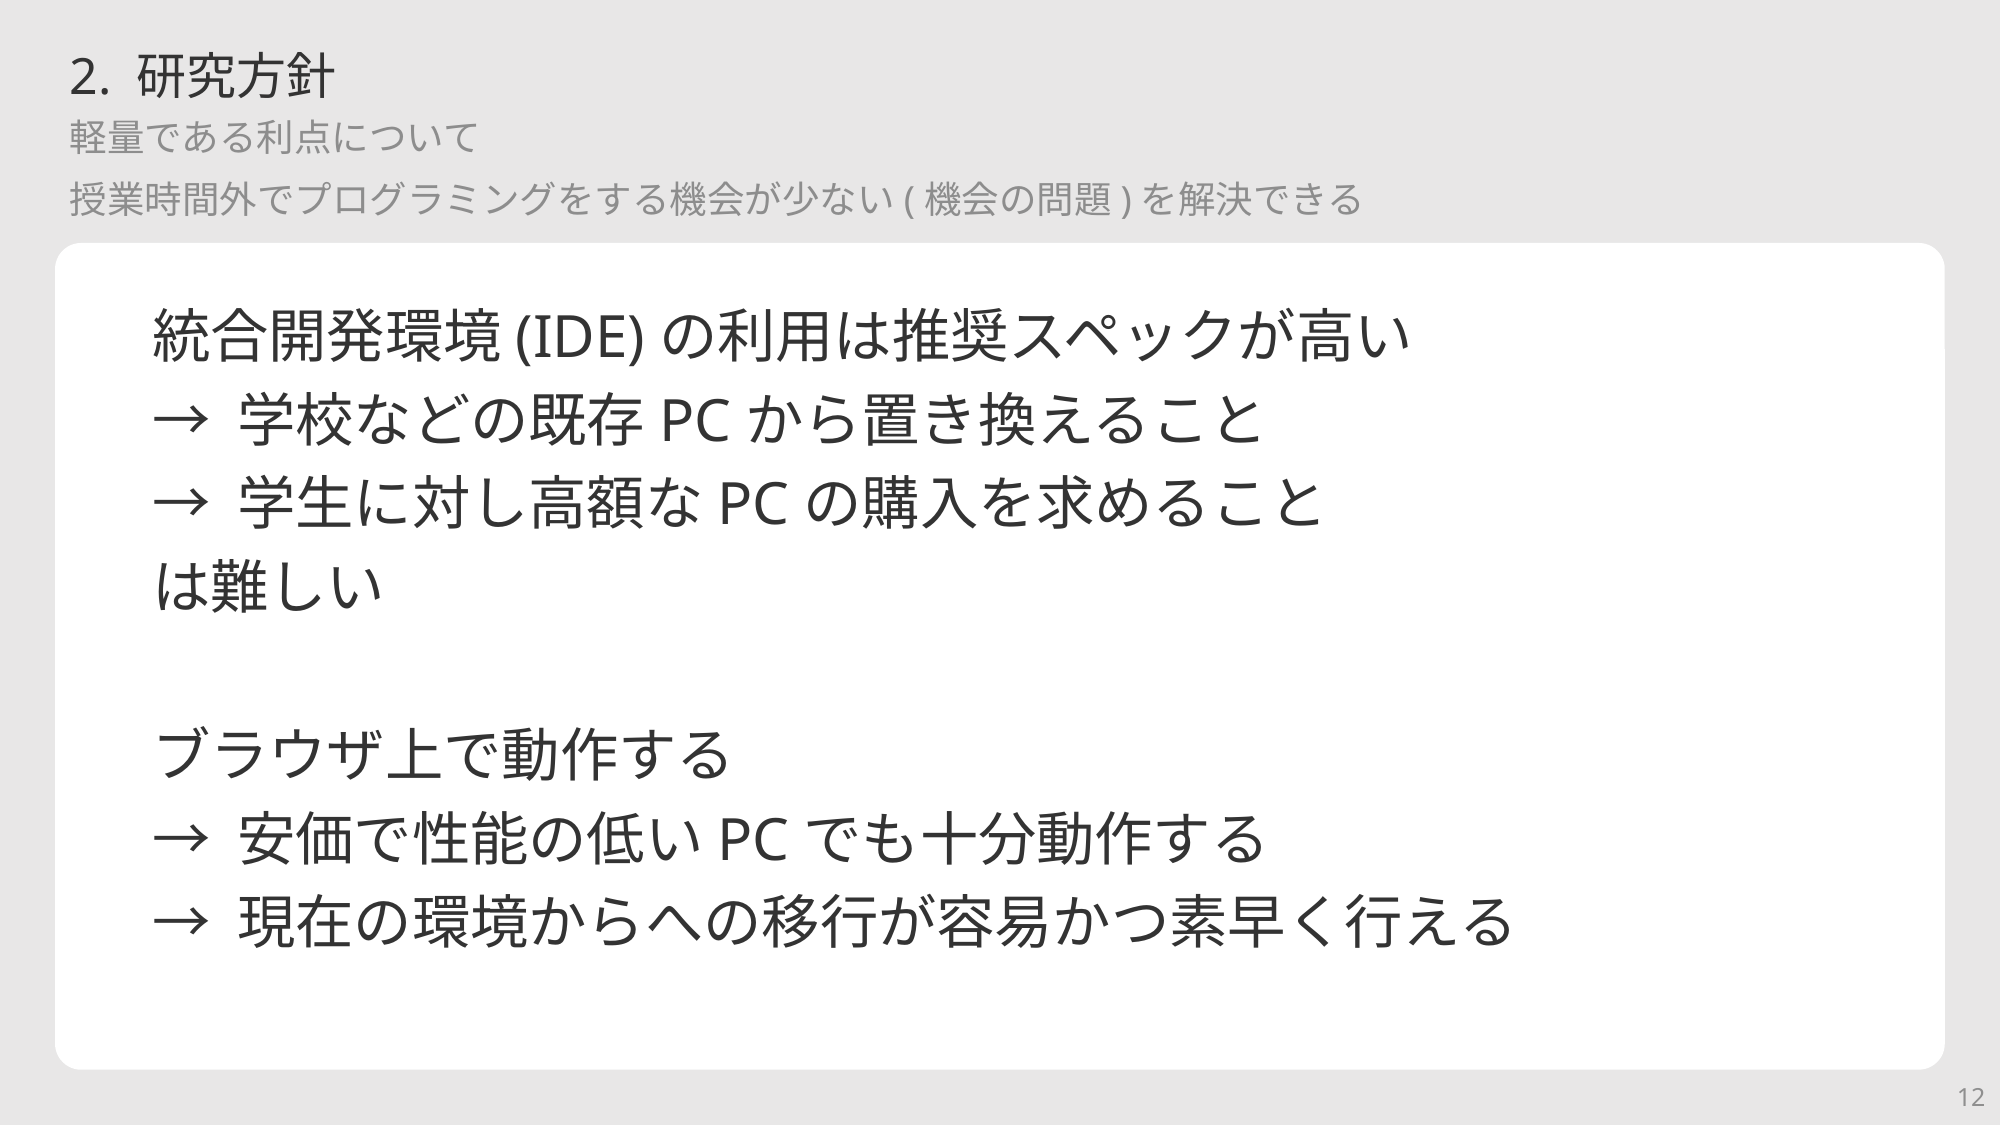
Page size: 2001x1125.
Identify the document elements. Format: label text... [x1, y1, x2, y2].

list 統合開発環境(IDE)の利用は推奨スペックが高い → 学校などの既存PCから置き換えること → 学生に対し高額なPCの購入を求めること は難しい ブラウザ上で動作する → 安価で性能の低いPCでも十分動作する → 現在の環境からへの移行が容易かつ素早く行える [137, 299, 1863, 1014]
list 軽量である利点について 授業時間外でプログラミングをする機会が少ない(機会の問題)を解決できる [55, 112, 1945, 233]
slide_number 12 [1889, 1070, 2000, 1125]
title 2. 研究方針 [55, 44, 1945, 102]
